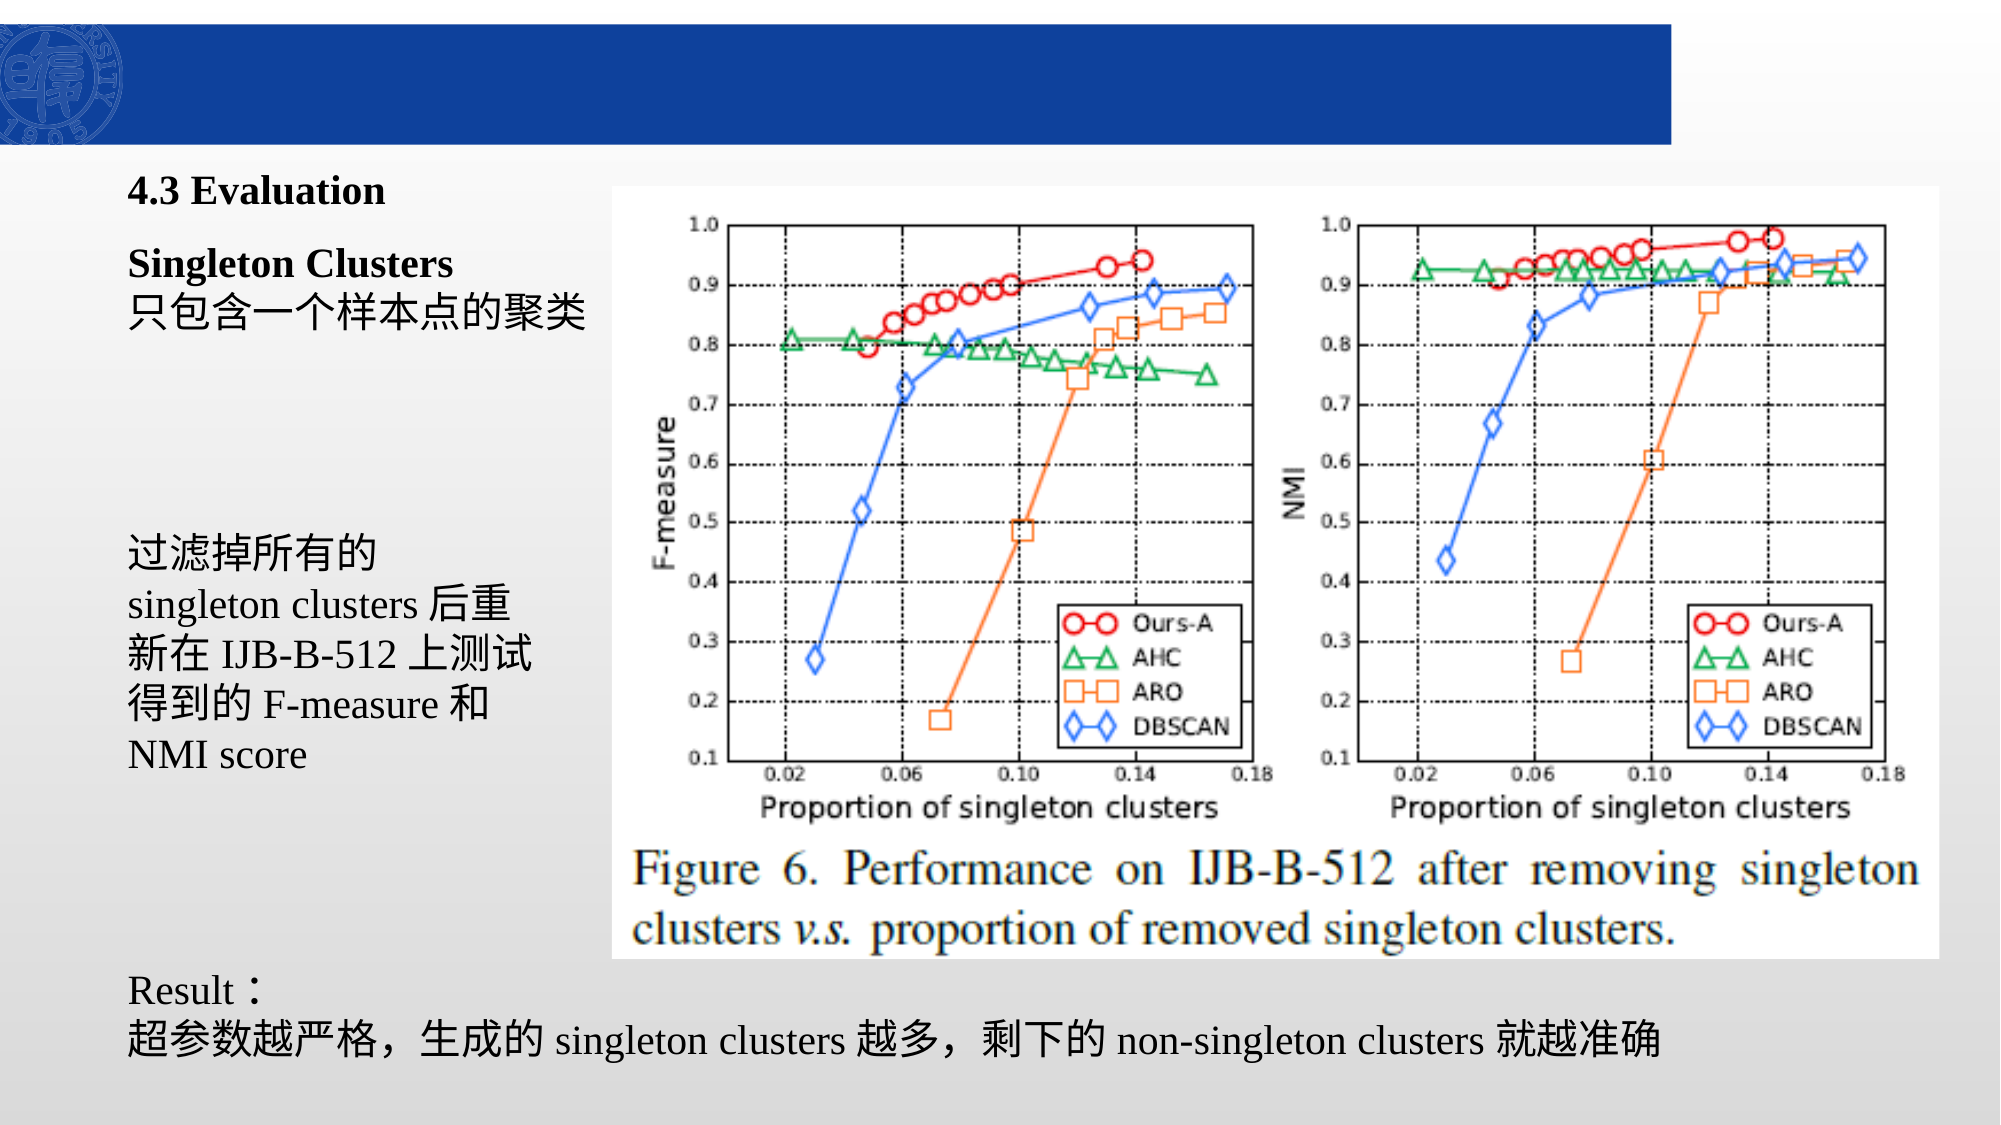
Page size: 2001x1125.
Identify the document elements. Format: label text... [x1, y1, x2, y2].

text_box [0, 24, 1672, 145]
text_box Result： 超参数越严格，生成的singleton clusters越多，剩下的non-singleton clusters就越准确 [112, 955, 1723, 1070]
picture [611, 186, 1940, 959]
text_box 4.3 Evaluation [112, 155, 1030, 220]
text_box Singleton Clusters 只包含一个样本点的聚类 [112, 228, 611, 344]
text_box 过滤掉所有的singleton clusters后重新在IJB-B-512上测试得到的F-measure和NMI score [112, 519, 552, 785]
